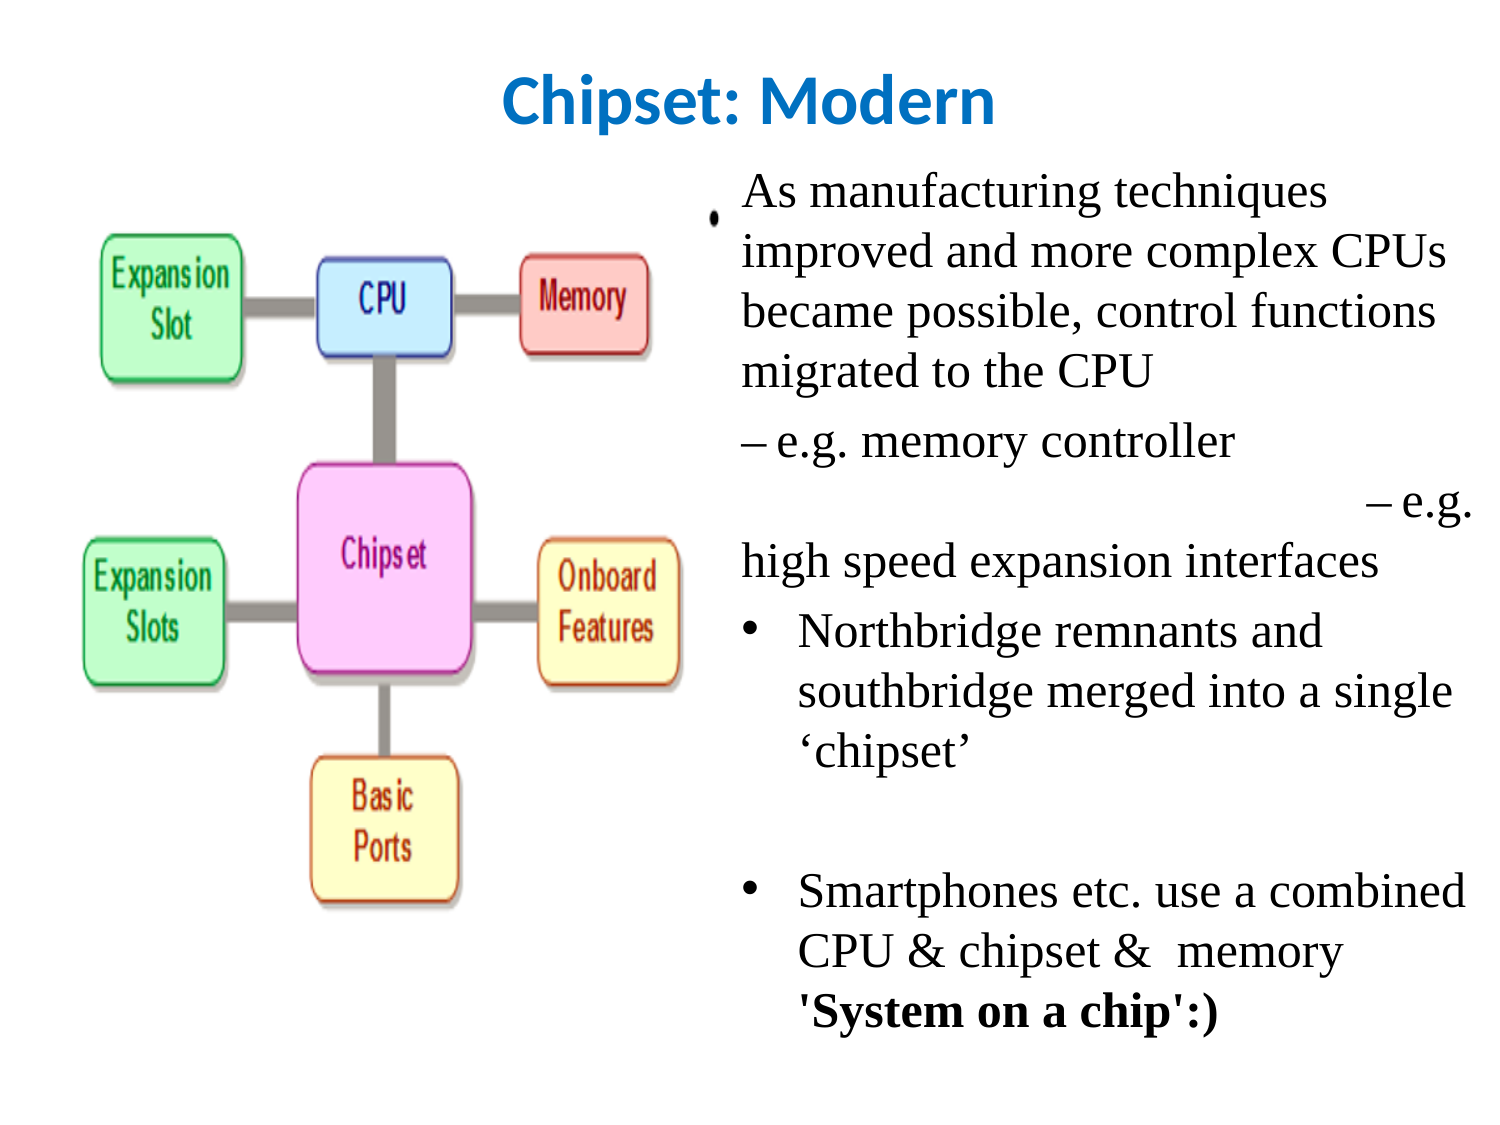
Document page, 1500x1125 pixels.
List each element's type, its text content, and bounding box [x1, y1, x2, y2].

list As manufacturing techniques improved and more complex CPUs became possible, control functions migrated to the CPU – e.g. memory controller – e.g. high speed expansion interfaces Northbridge remnants and southbridge merged into a single ‘chipset’ Smartphones etc. use a combined CPU & chipset & memory 'System on a chip':) [726, 149, 1500, 1125]
title Chipset: Modern [75, 45, 1425, 160]
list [74, 160, 727, 1024]
